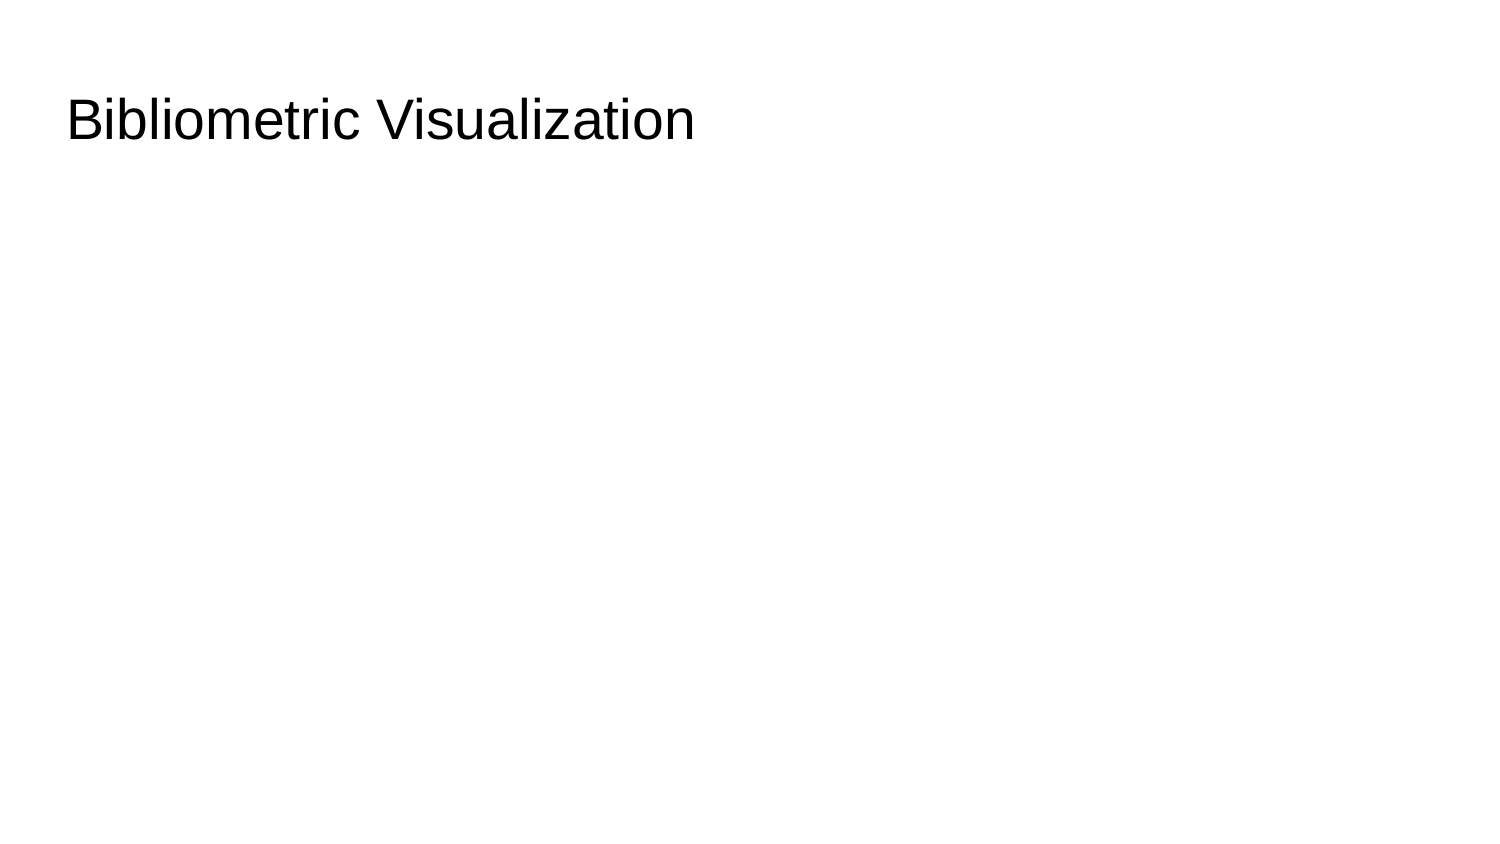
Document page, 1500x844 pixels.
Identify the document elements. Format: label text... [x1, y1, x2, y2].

title Bibliometric Visualization [51, 72, 1449, 167]
